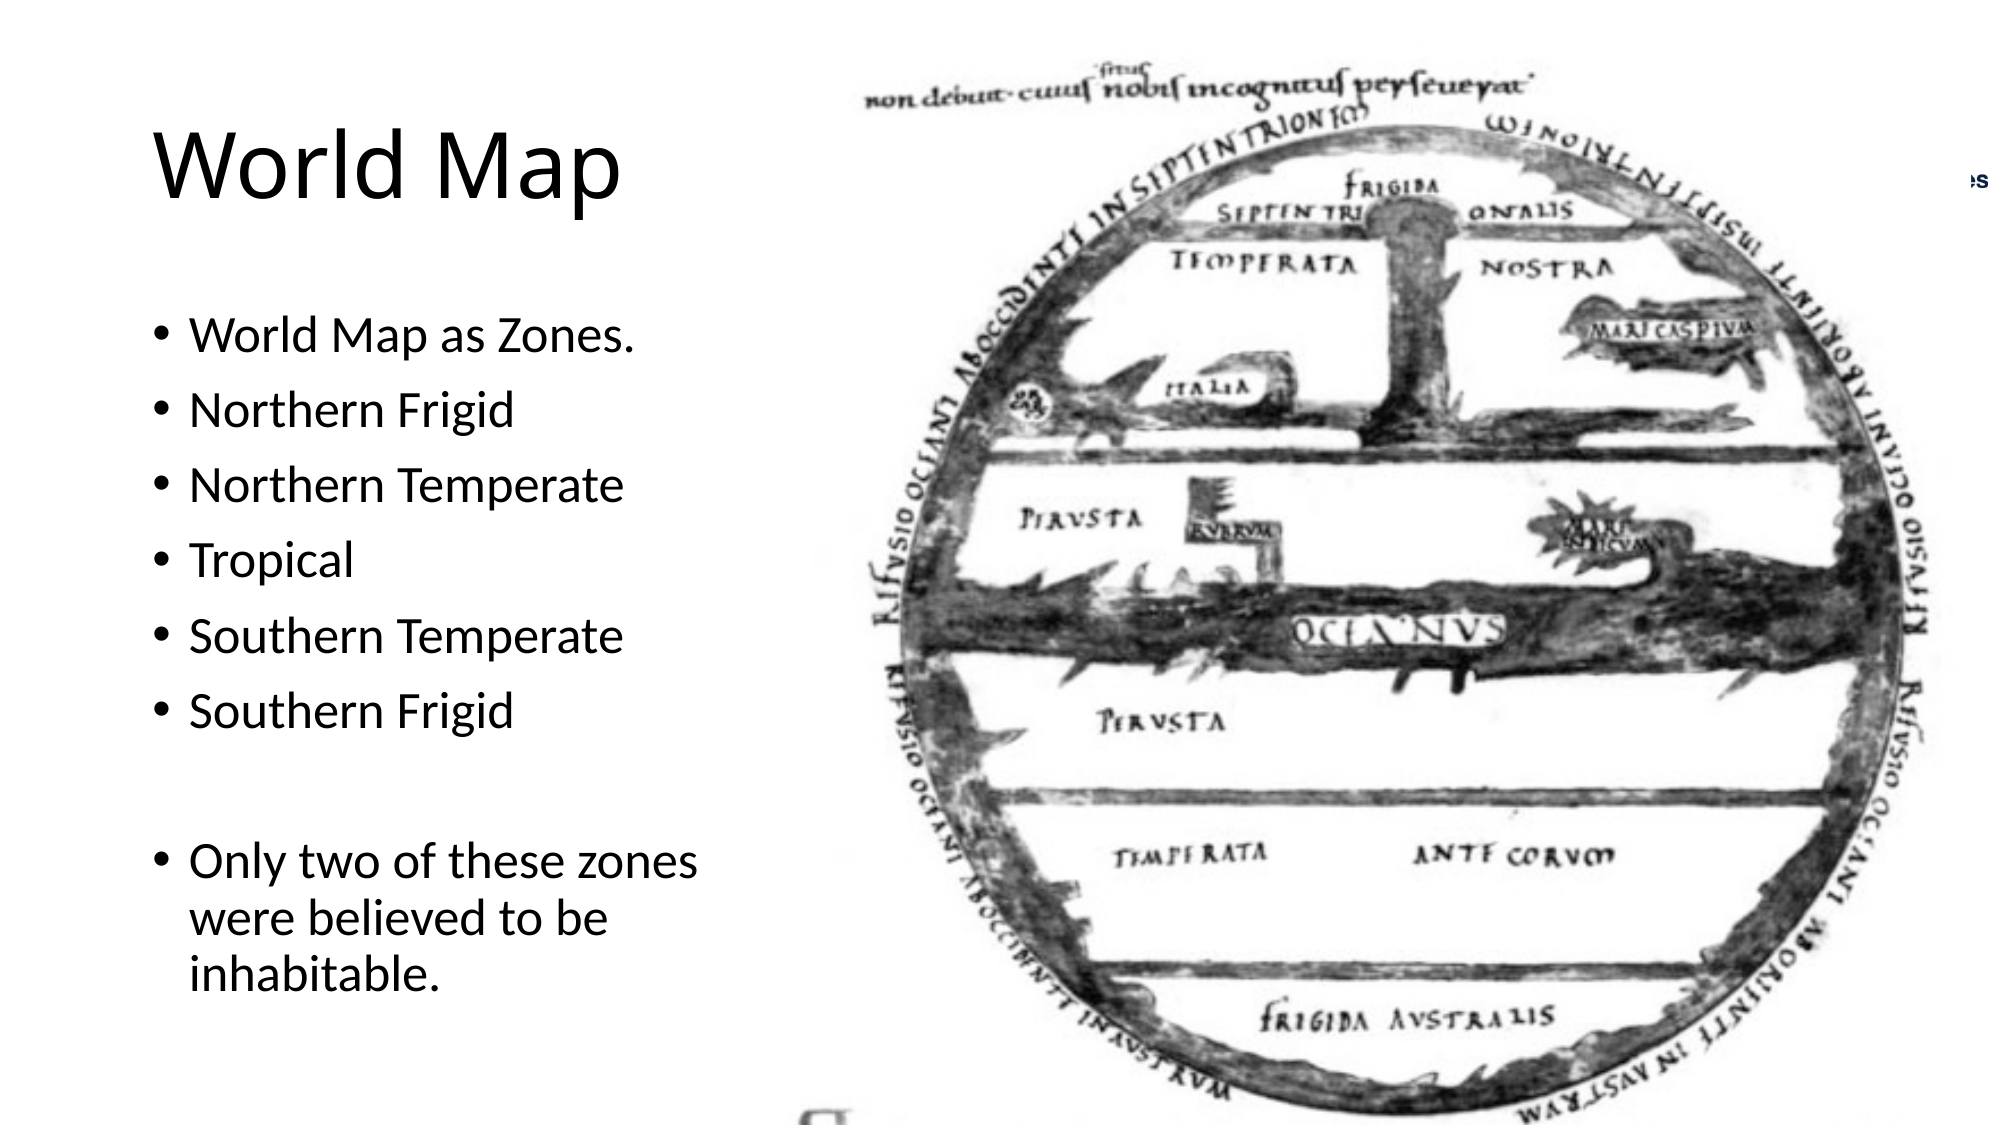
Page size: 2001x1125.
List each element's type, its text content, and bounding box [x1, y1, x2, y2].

list World Map as Zones. Northern Frigid Northern Temperate Tropical Southern Temperate Southern Frigid Only two of these zones were believed to be inhabitable. [137, 299, 781, 1014]
picture [781, 7, 1988, 1125]
title World Map [137, 59, 781, 278]
